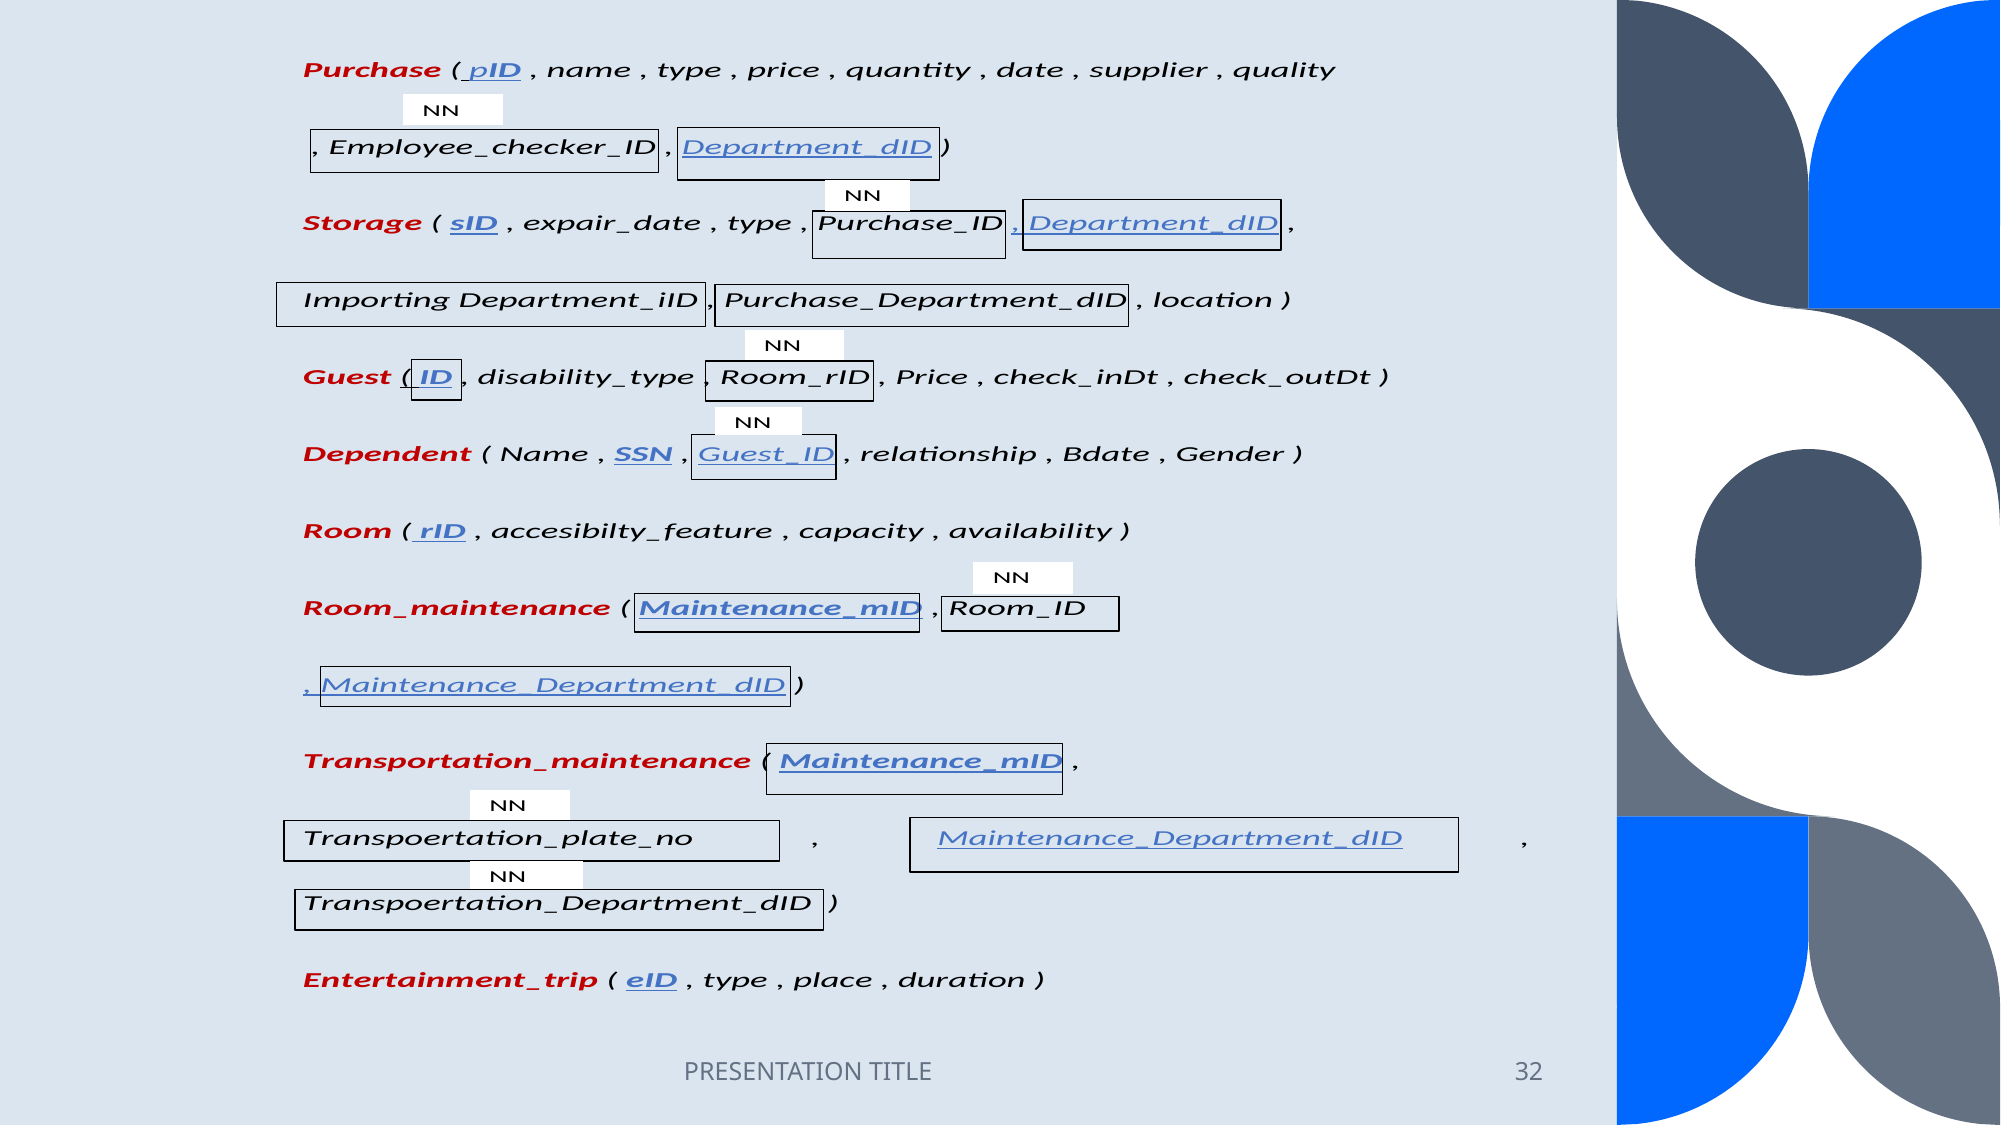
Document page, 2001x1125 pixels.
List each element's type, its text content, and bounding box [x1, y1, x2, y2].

footer PRESENTATION TITLE [470, 1069, 1146, 1103]
slide_number 32 [1366, 1042, 1559, 1103]
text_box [276, 56, 1529, 1069]
